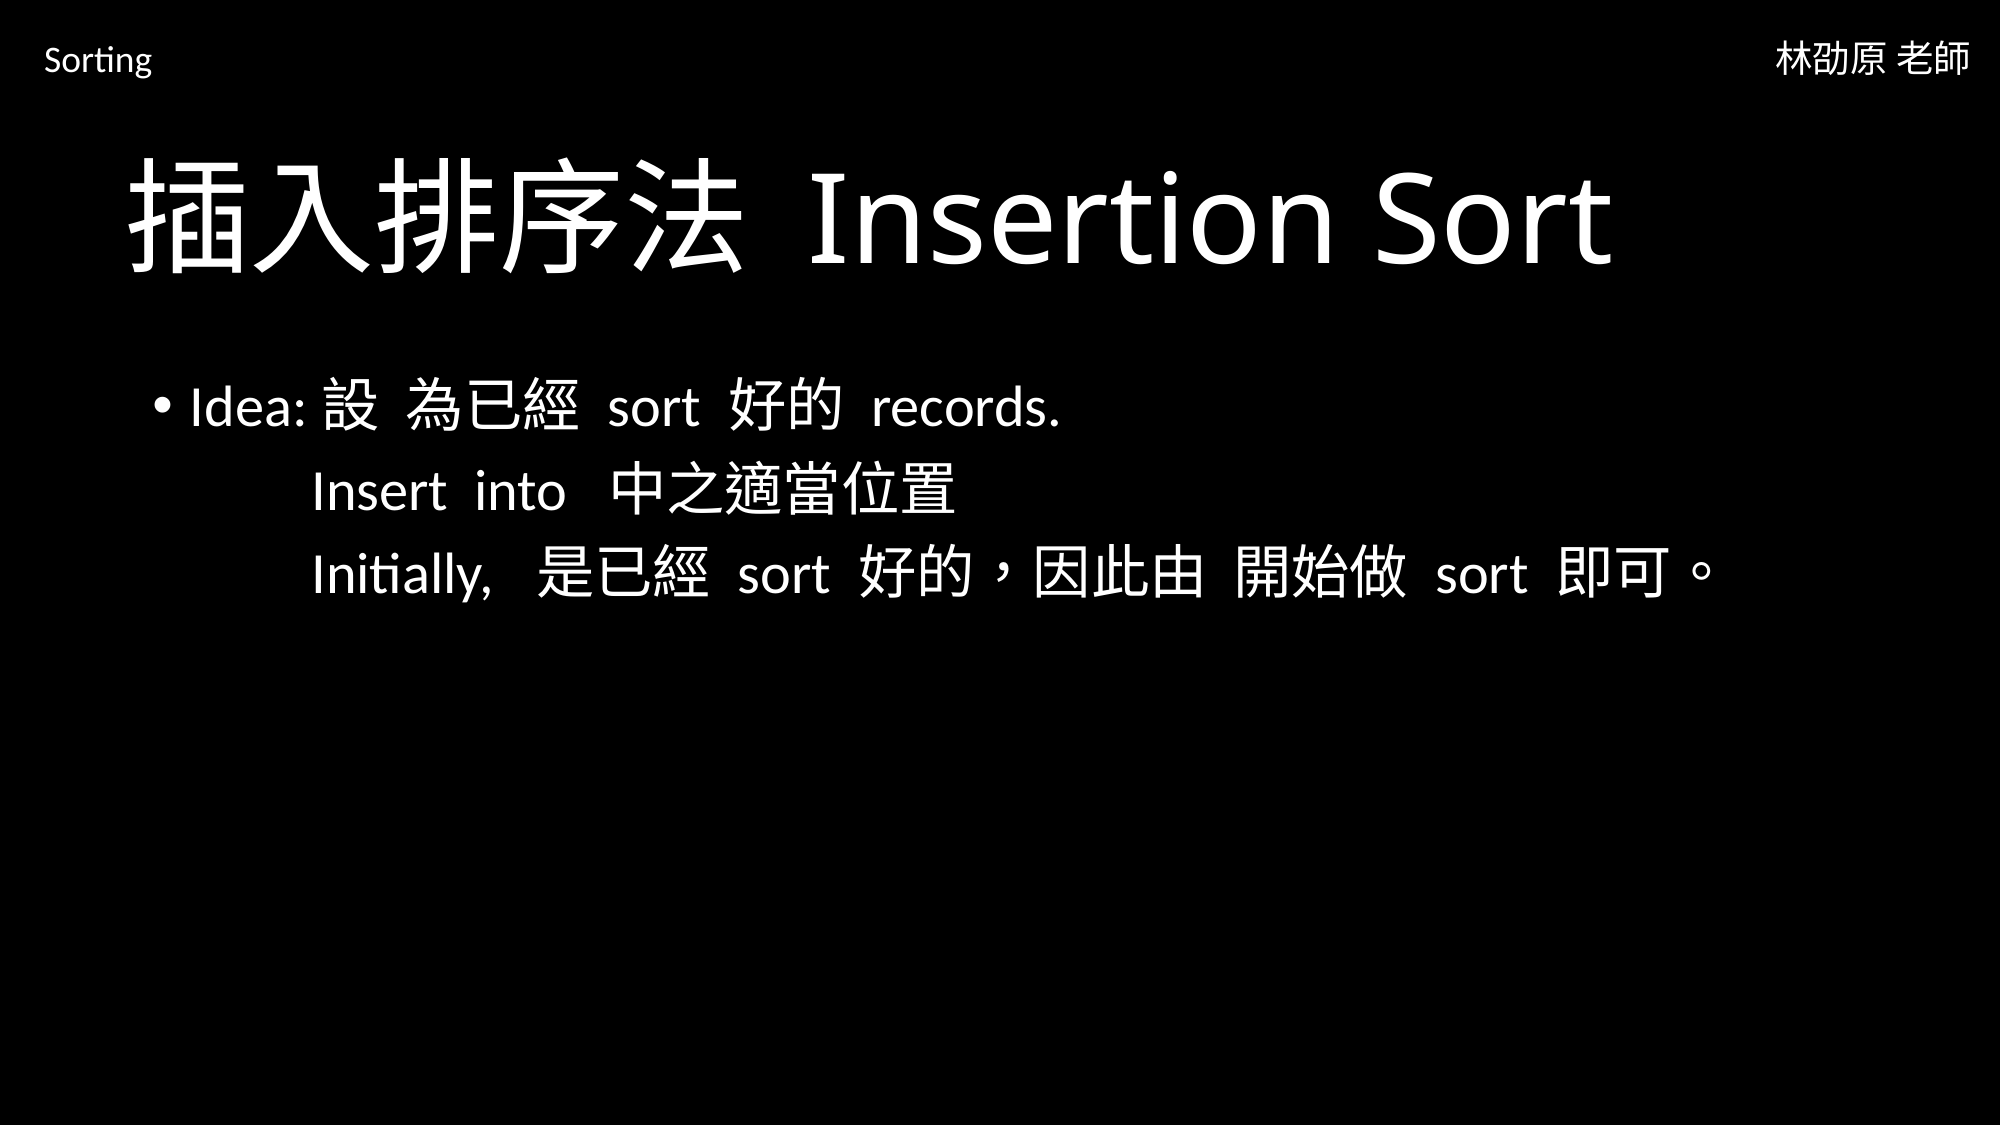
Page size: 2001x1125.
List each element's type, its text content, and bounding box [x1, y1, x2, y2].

title 插入排序法 Insertion Sort [109, 114, 1905, 333]
text_box Sorting [29, 27, 168, 87]
text_box 林劭原 老師 [1760, 27, 1987, 87]
